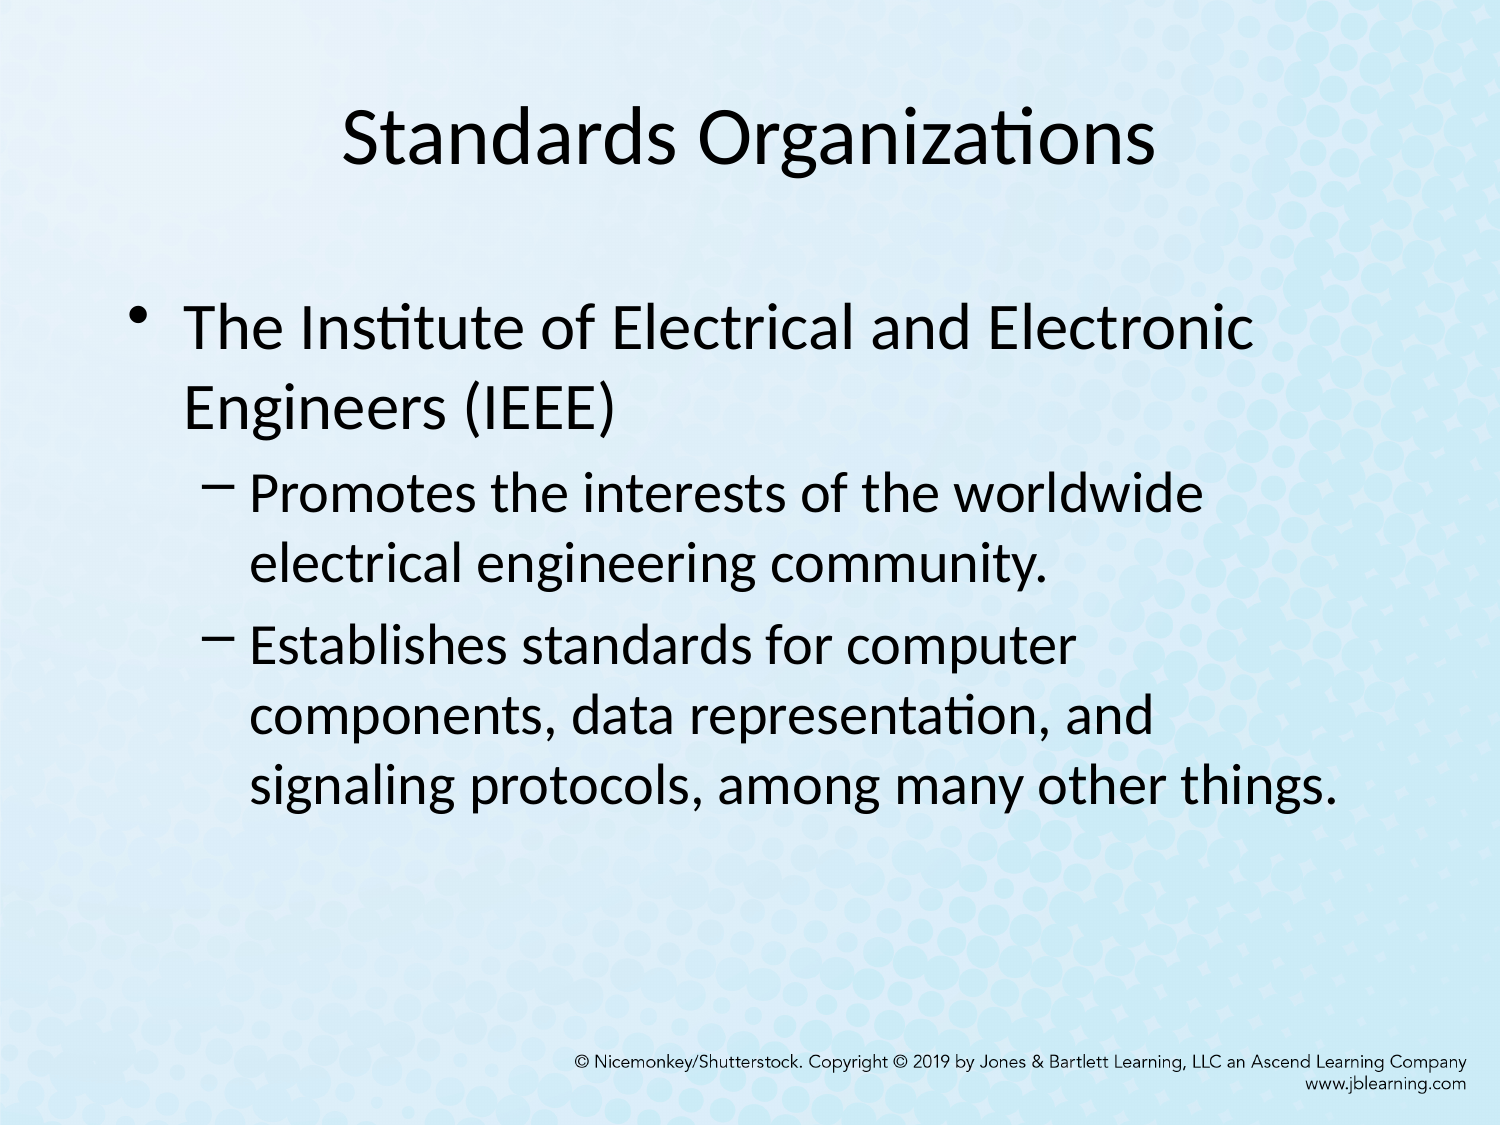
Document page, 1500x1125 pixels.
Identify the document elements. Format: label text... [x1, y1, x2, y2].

picture [0, 0, 1500, 1125]
title Standards Organizations [112, 37, 1388, 225]
list The Institute of Electrical and Electronic Engineers (IEEE) Promotes the interests of the worldwide electrical engineering community. Establishes standards for computer components, data representation, and signaling protocols, among many other things. [112, 275, 1388, 950]
